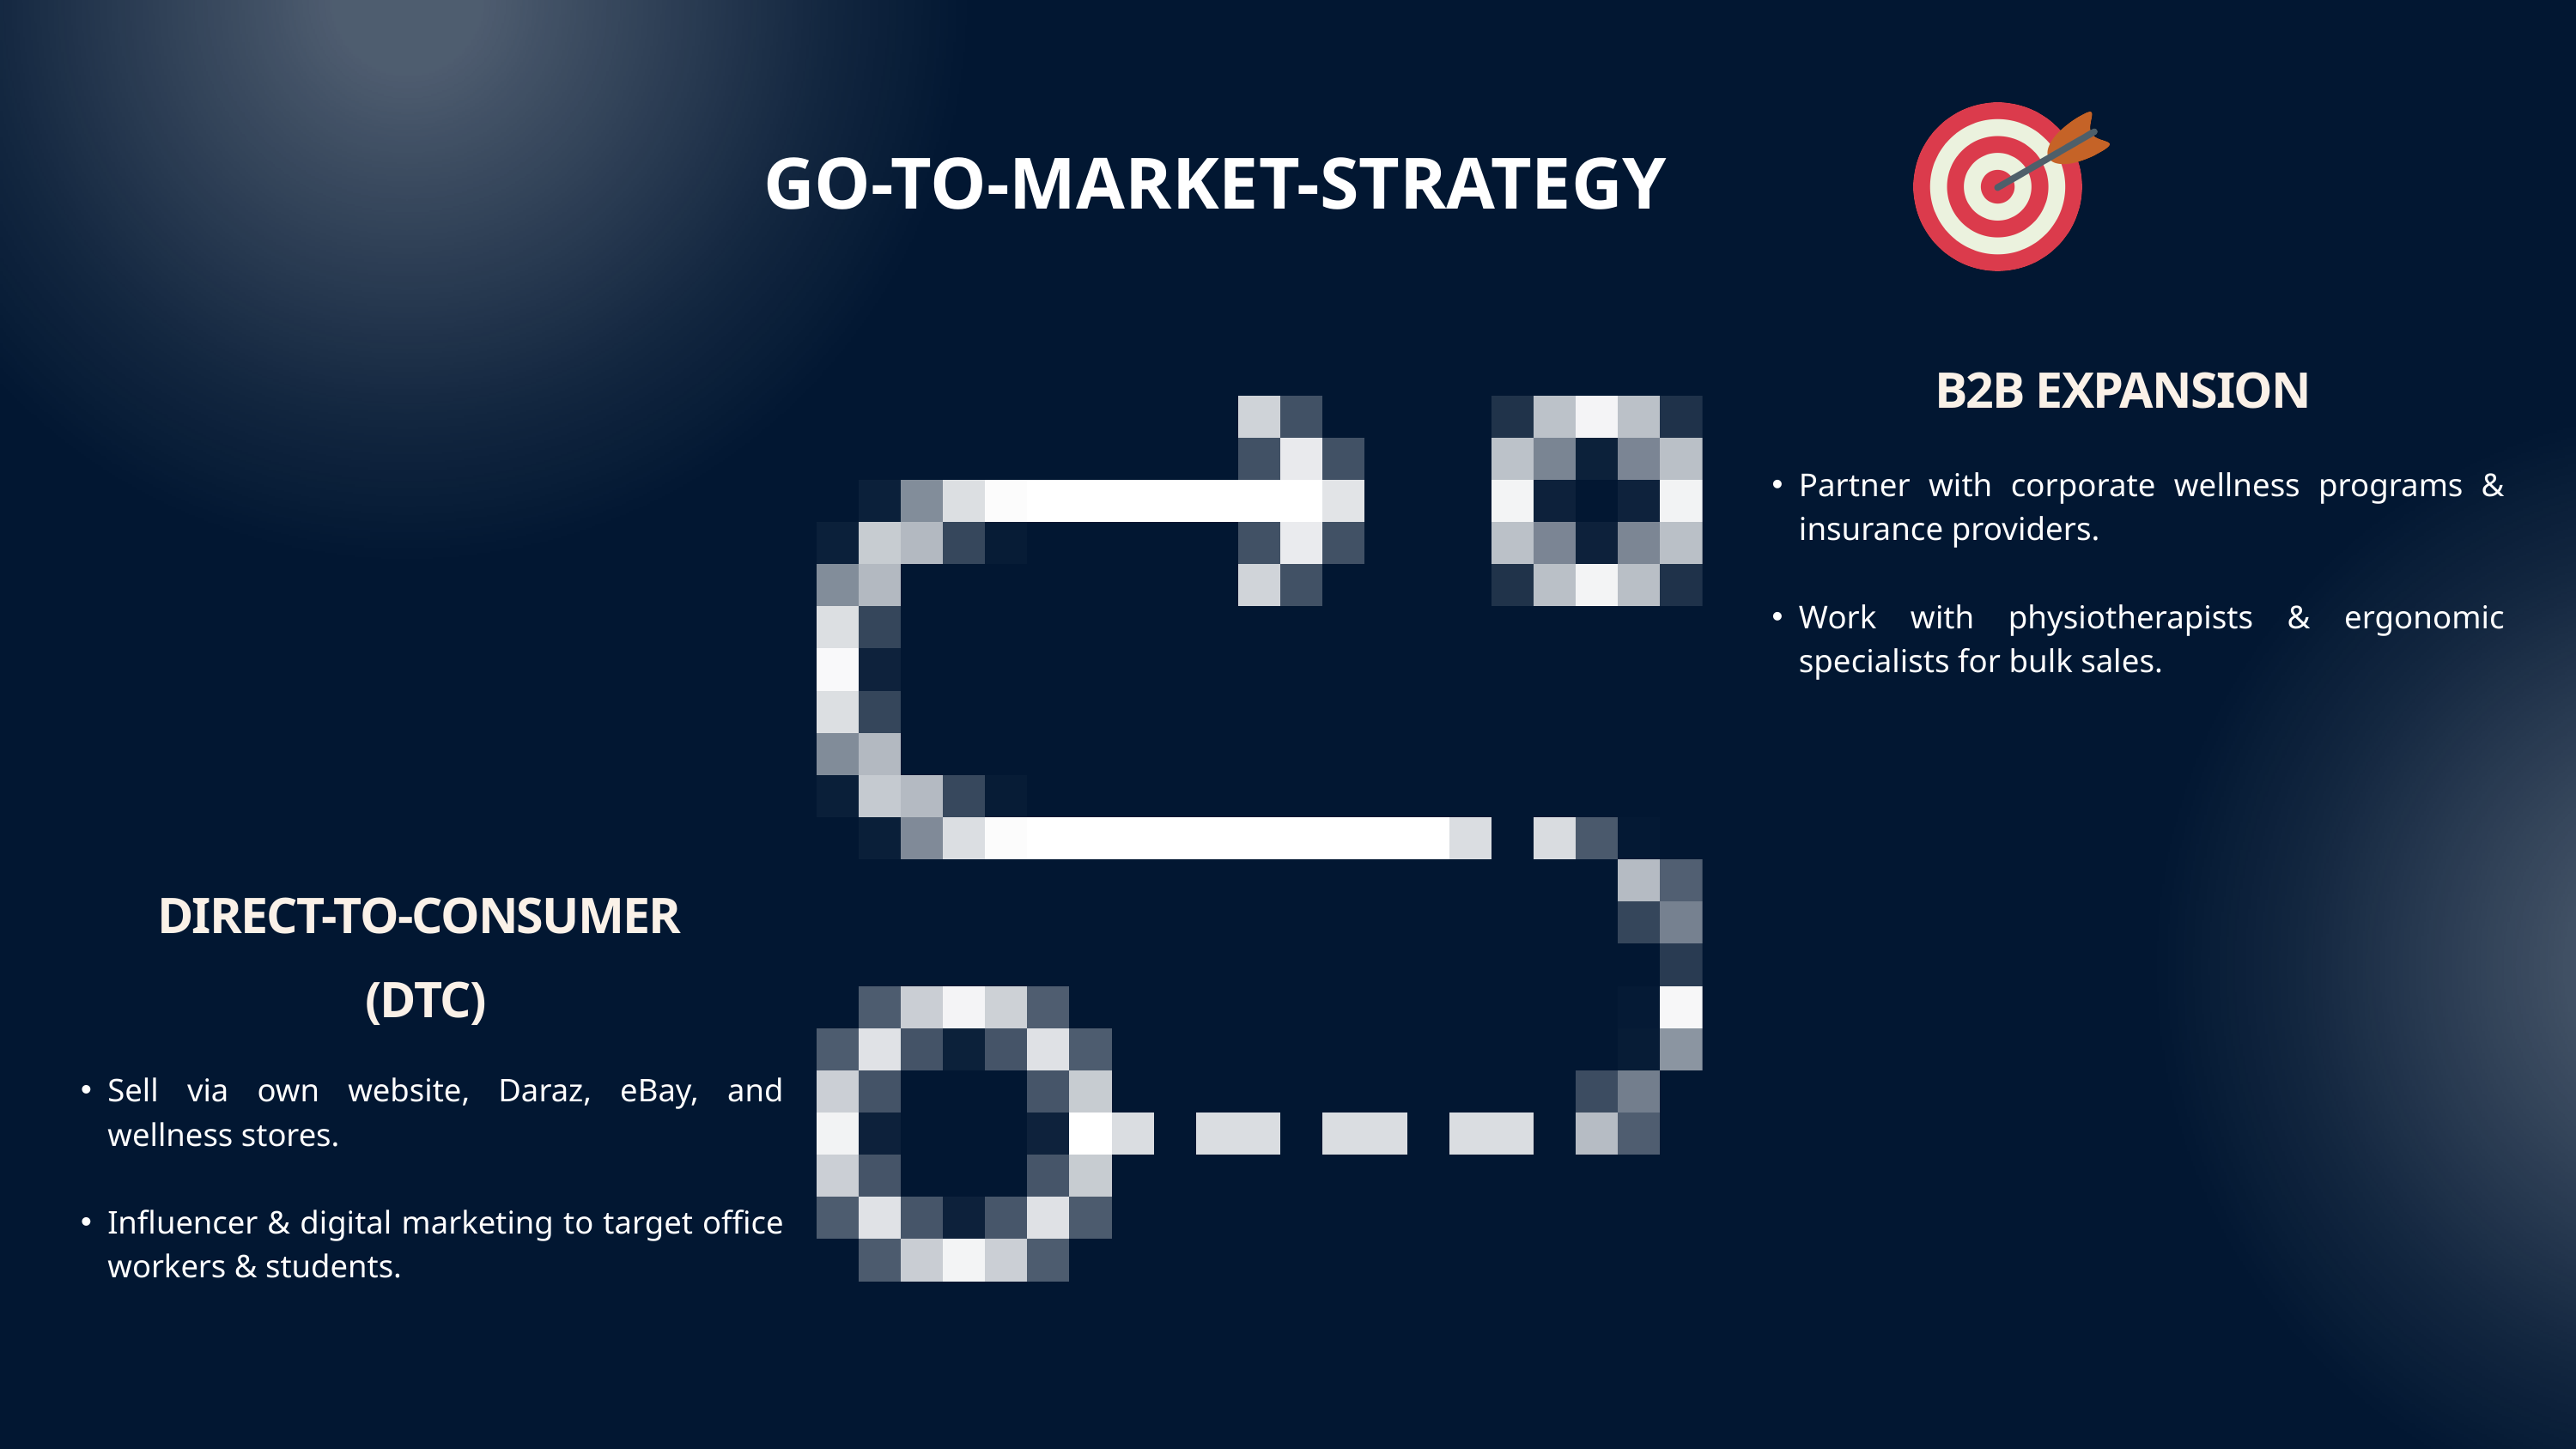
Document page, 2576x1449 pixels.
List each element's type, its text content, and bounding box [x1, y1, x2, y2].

text_box [1913, 102, 2123, 143]
text_box [1913, 224, 2123, 272]
text_box [817, 396, 1703, 1282]
text_box Sell via own website, Daraz, eBay, and wellness stores. Influencer & digital marketing to target office workers & students. [54, 1064, 785, 1329]
text_box B2B EXPANSION [1778, 376, 2468, 419]
text_box Partner with corporate wellness programs & insurance providers. Work with physiotherapists & ergonomic specialists for bulk sales. [1745, 458, 2506, 724]
text_box GO-TO-MARKET-STRATEGY [763, 143, 2140, 224]
text_box DIRECT-TO-CONSUMER (DTC) [75, 901, 764, 1064]
text_box [0, 0, 980, 572]
text_box [2145, 396, 2576, 1449]
